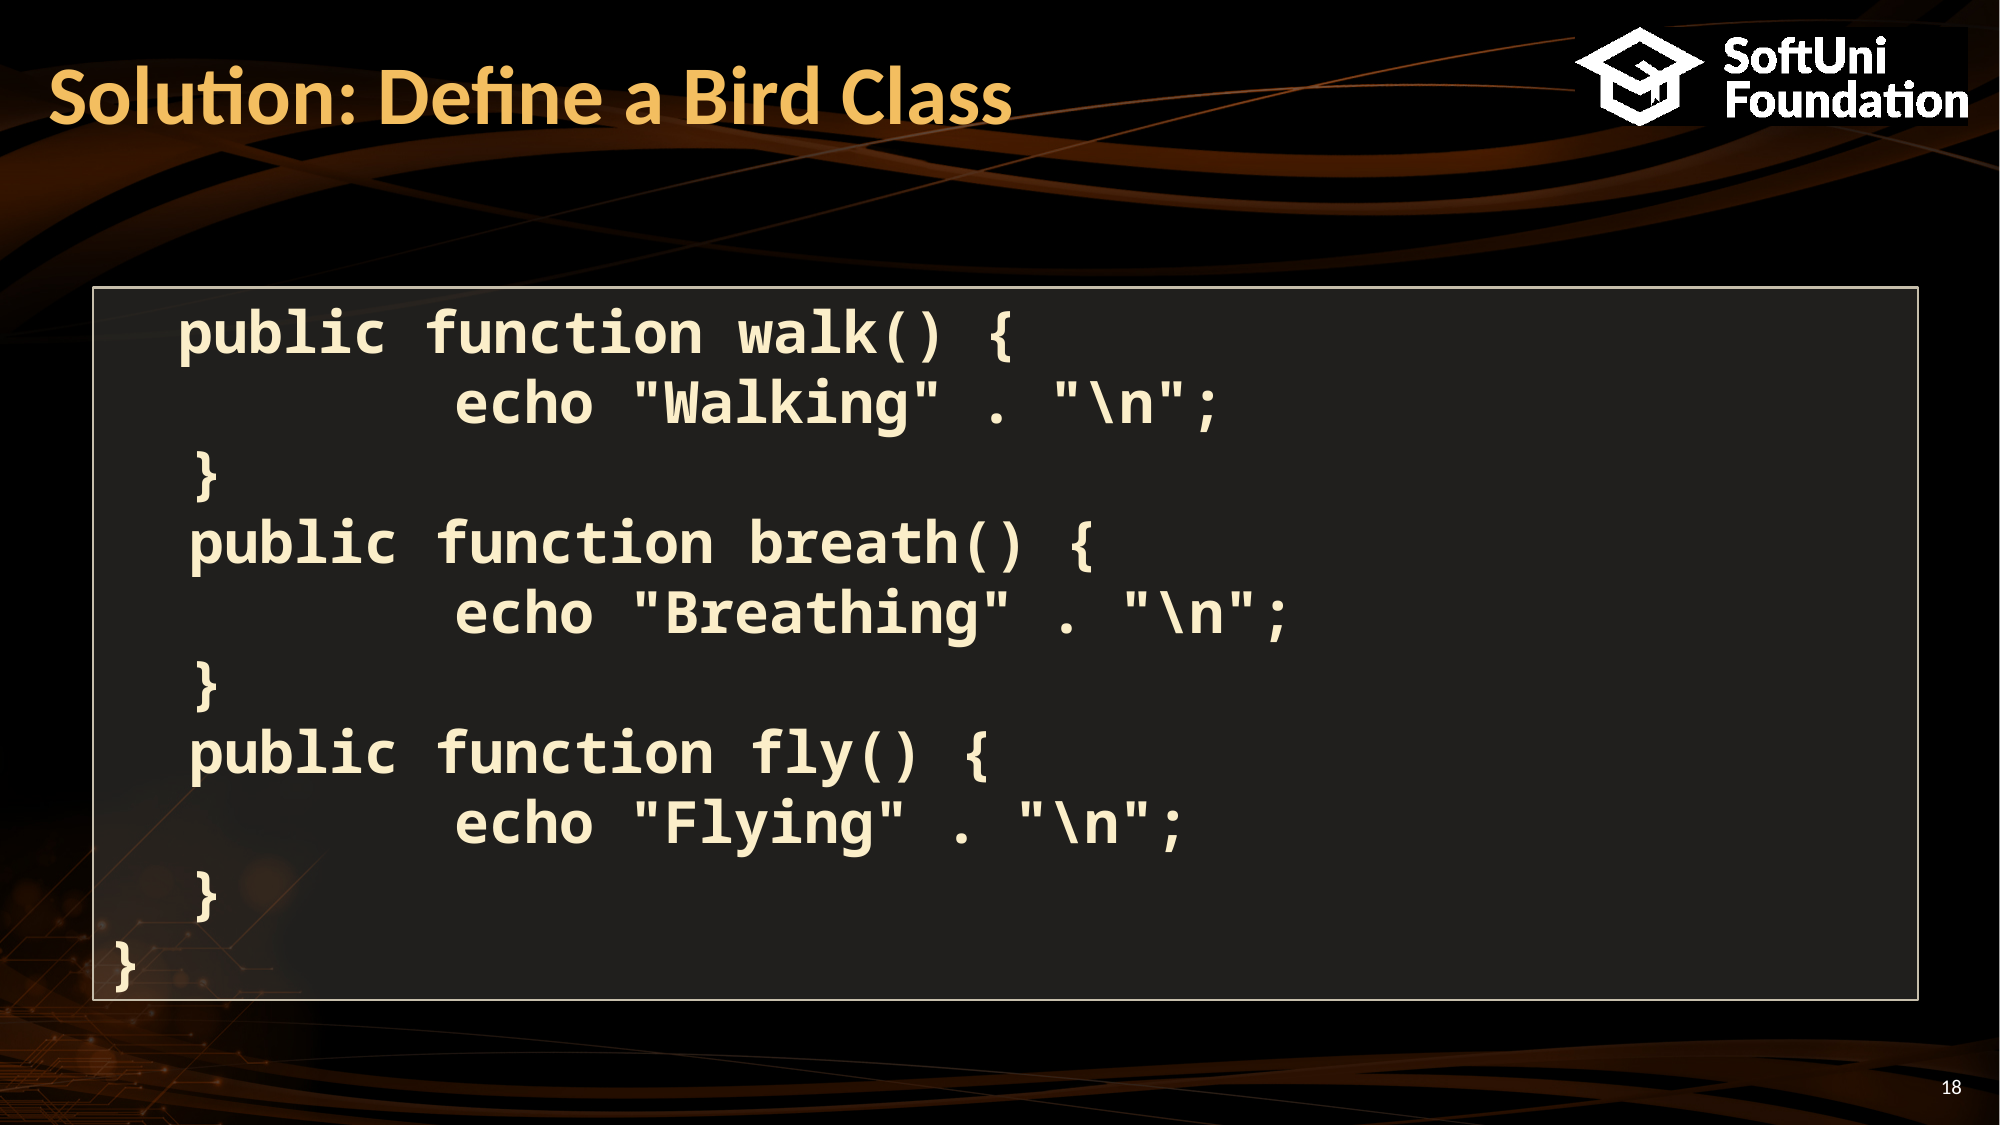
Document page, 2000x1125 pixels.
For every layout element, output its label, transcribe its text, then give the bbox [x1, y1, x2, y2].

picture [0, 0, 2000, 1125]
slide_number ‹#› [1897, 1070, 1968, 1103]
title Solution: Define a Bird Class [30, 6, 1602, 189]
text_box public function walk() { echo "Walking" . "\n"; } public function breath() { echo "Breathing" . "\n"; } public function fly() { echo "Flying" . "\n"; } } [93, 287, 1919, 1000]
